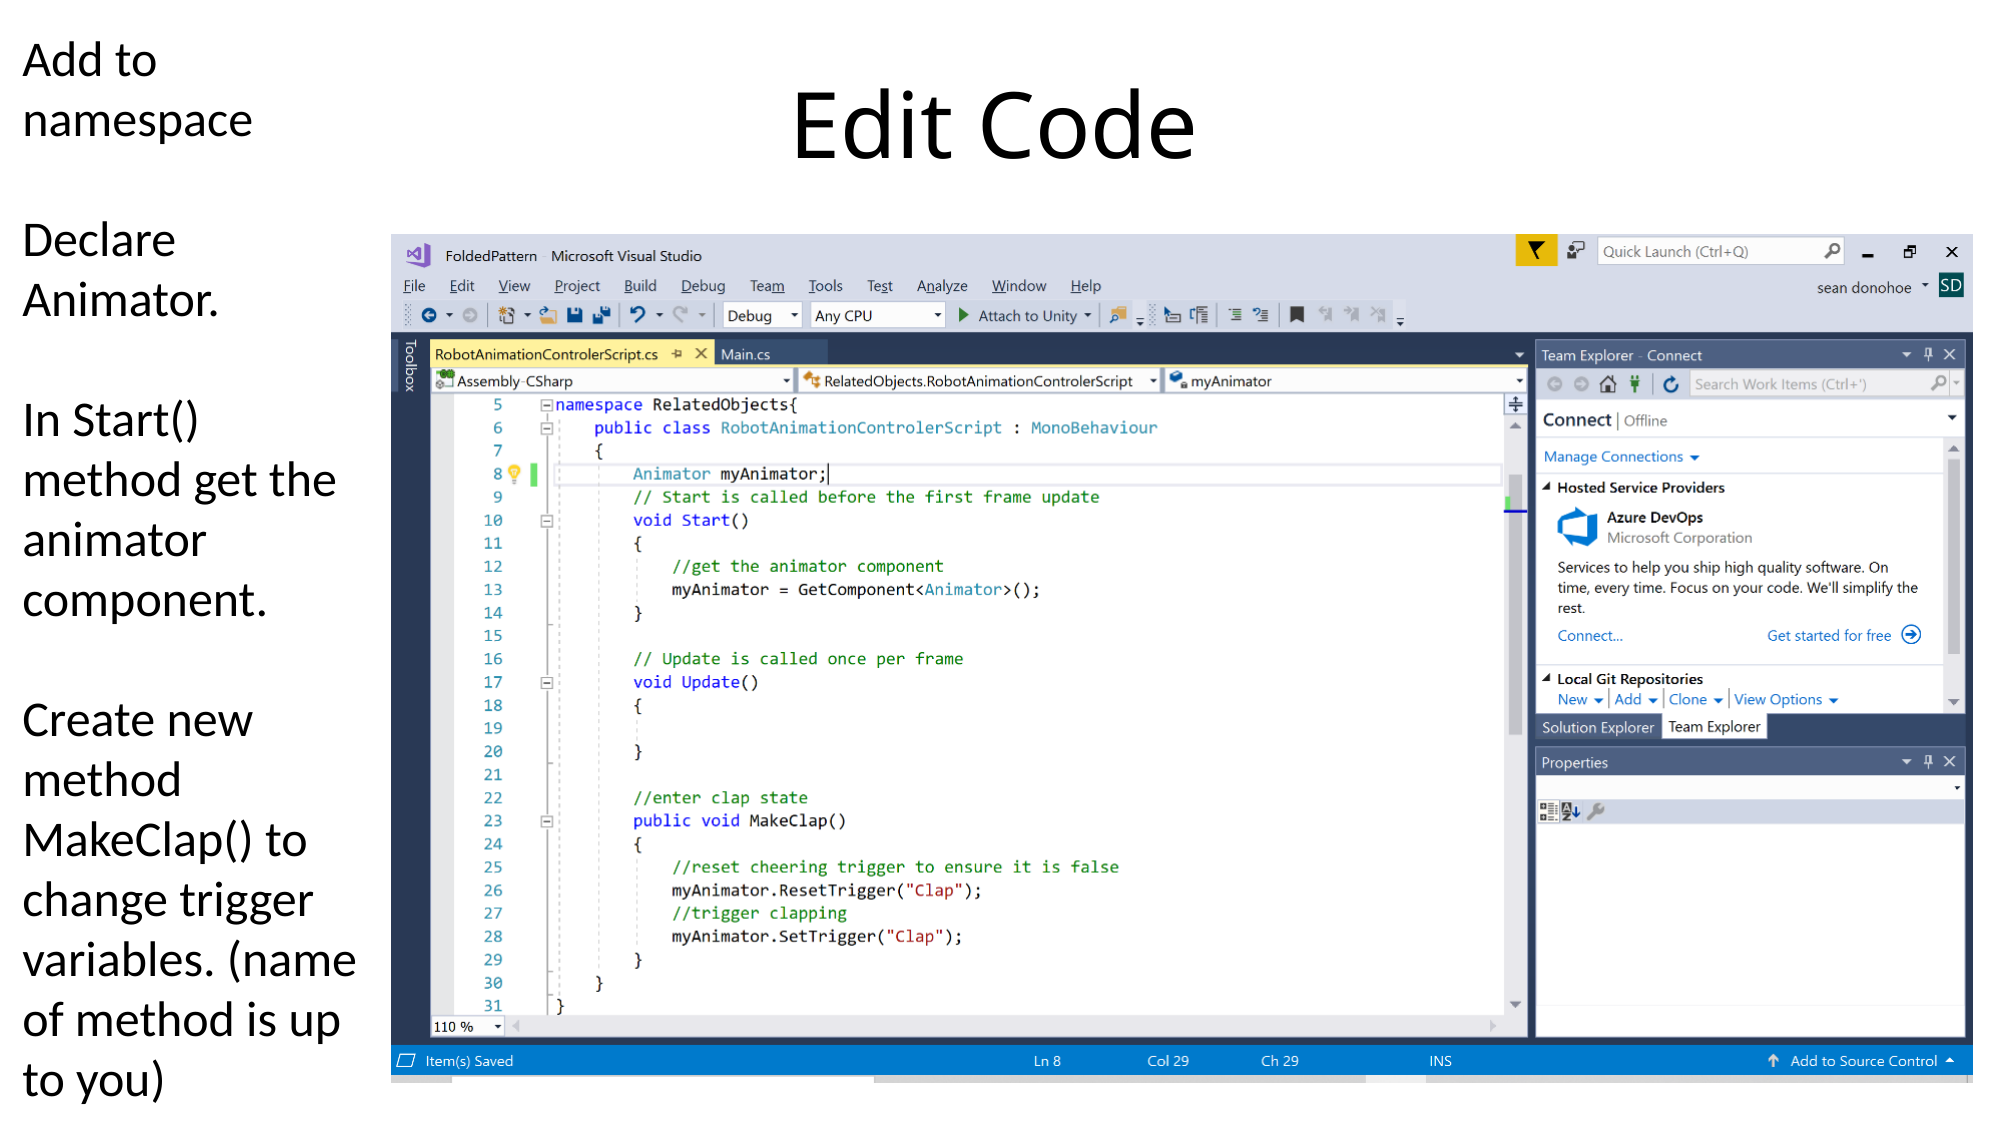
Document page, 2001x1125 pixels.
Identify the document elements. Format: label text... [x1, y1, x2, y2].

title Edit Code [774, 59, 1863, 198]
picture [391, 234, 1973, 1083]
text_box Add to namespace Declare Animator. In Start() method get the animator component. Create new method MakeClap() to change trigger variables. (name of method is up to you) [7, 19, 379, 1114]
